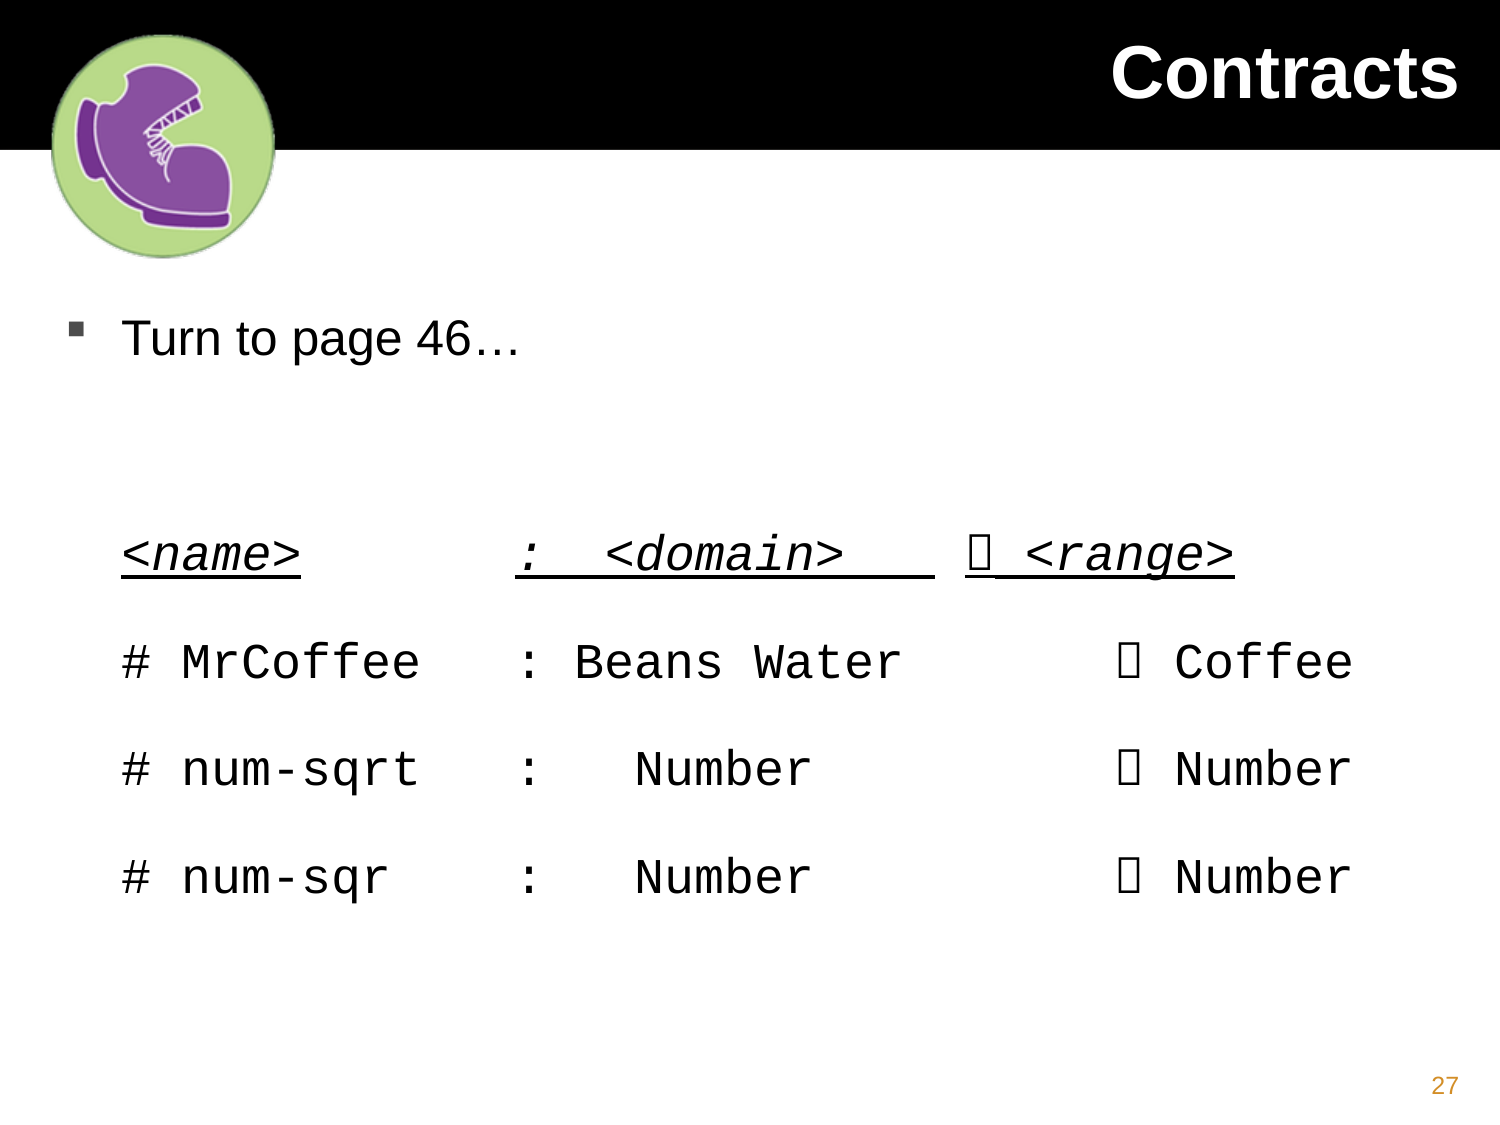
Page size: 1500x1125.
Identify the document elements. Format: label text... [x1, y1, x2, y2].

text_box Turn to page 46… <name> : <domain>  <range> # MrCoffee : Beans Water  Coffee # num-sqrt : Number  Number # num-sqr : Number  Number [49, 298, 1463, 911]
picture [47, 31, 280, 263]
title Contracts [50, 0, 1475, 138]
slide_number 27 [1350, 1061, 1475, 1103]
